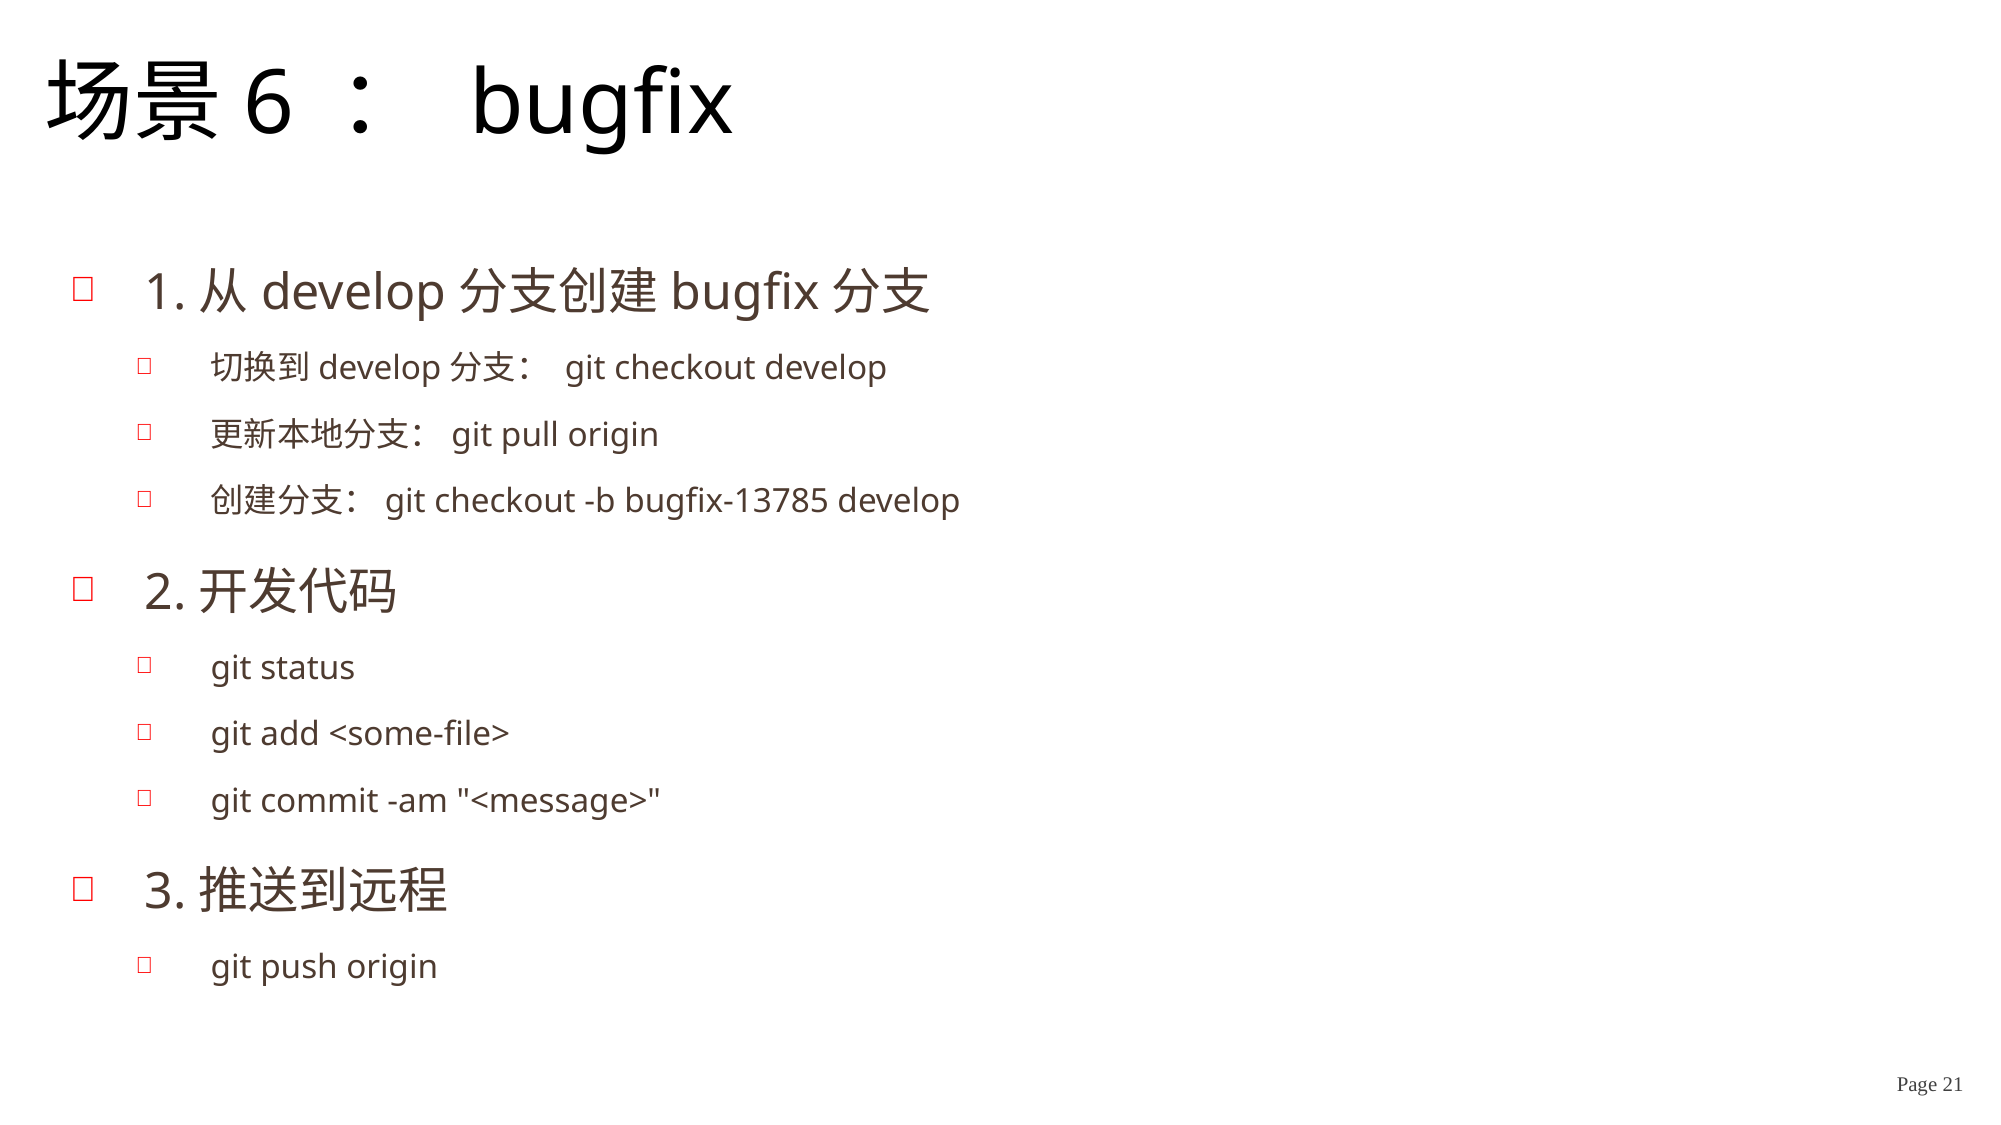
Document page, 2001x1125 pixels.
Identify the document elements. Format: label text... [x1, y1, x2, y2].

title 场景6 ： bugfix [0, 44, 2000, 166]
text_box 1.从develop分支创建bugfix分支 切换到develop分支： git checkout develop 更新本地分支：git pull origin 创建分支：git checkout -b bugfix-13785 develop 2.开发代码 git status git add <some-file> git commit -am "<message>" 3.推送到远程 git push origin [50, 219, 1950, 1079]
